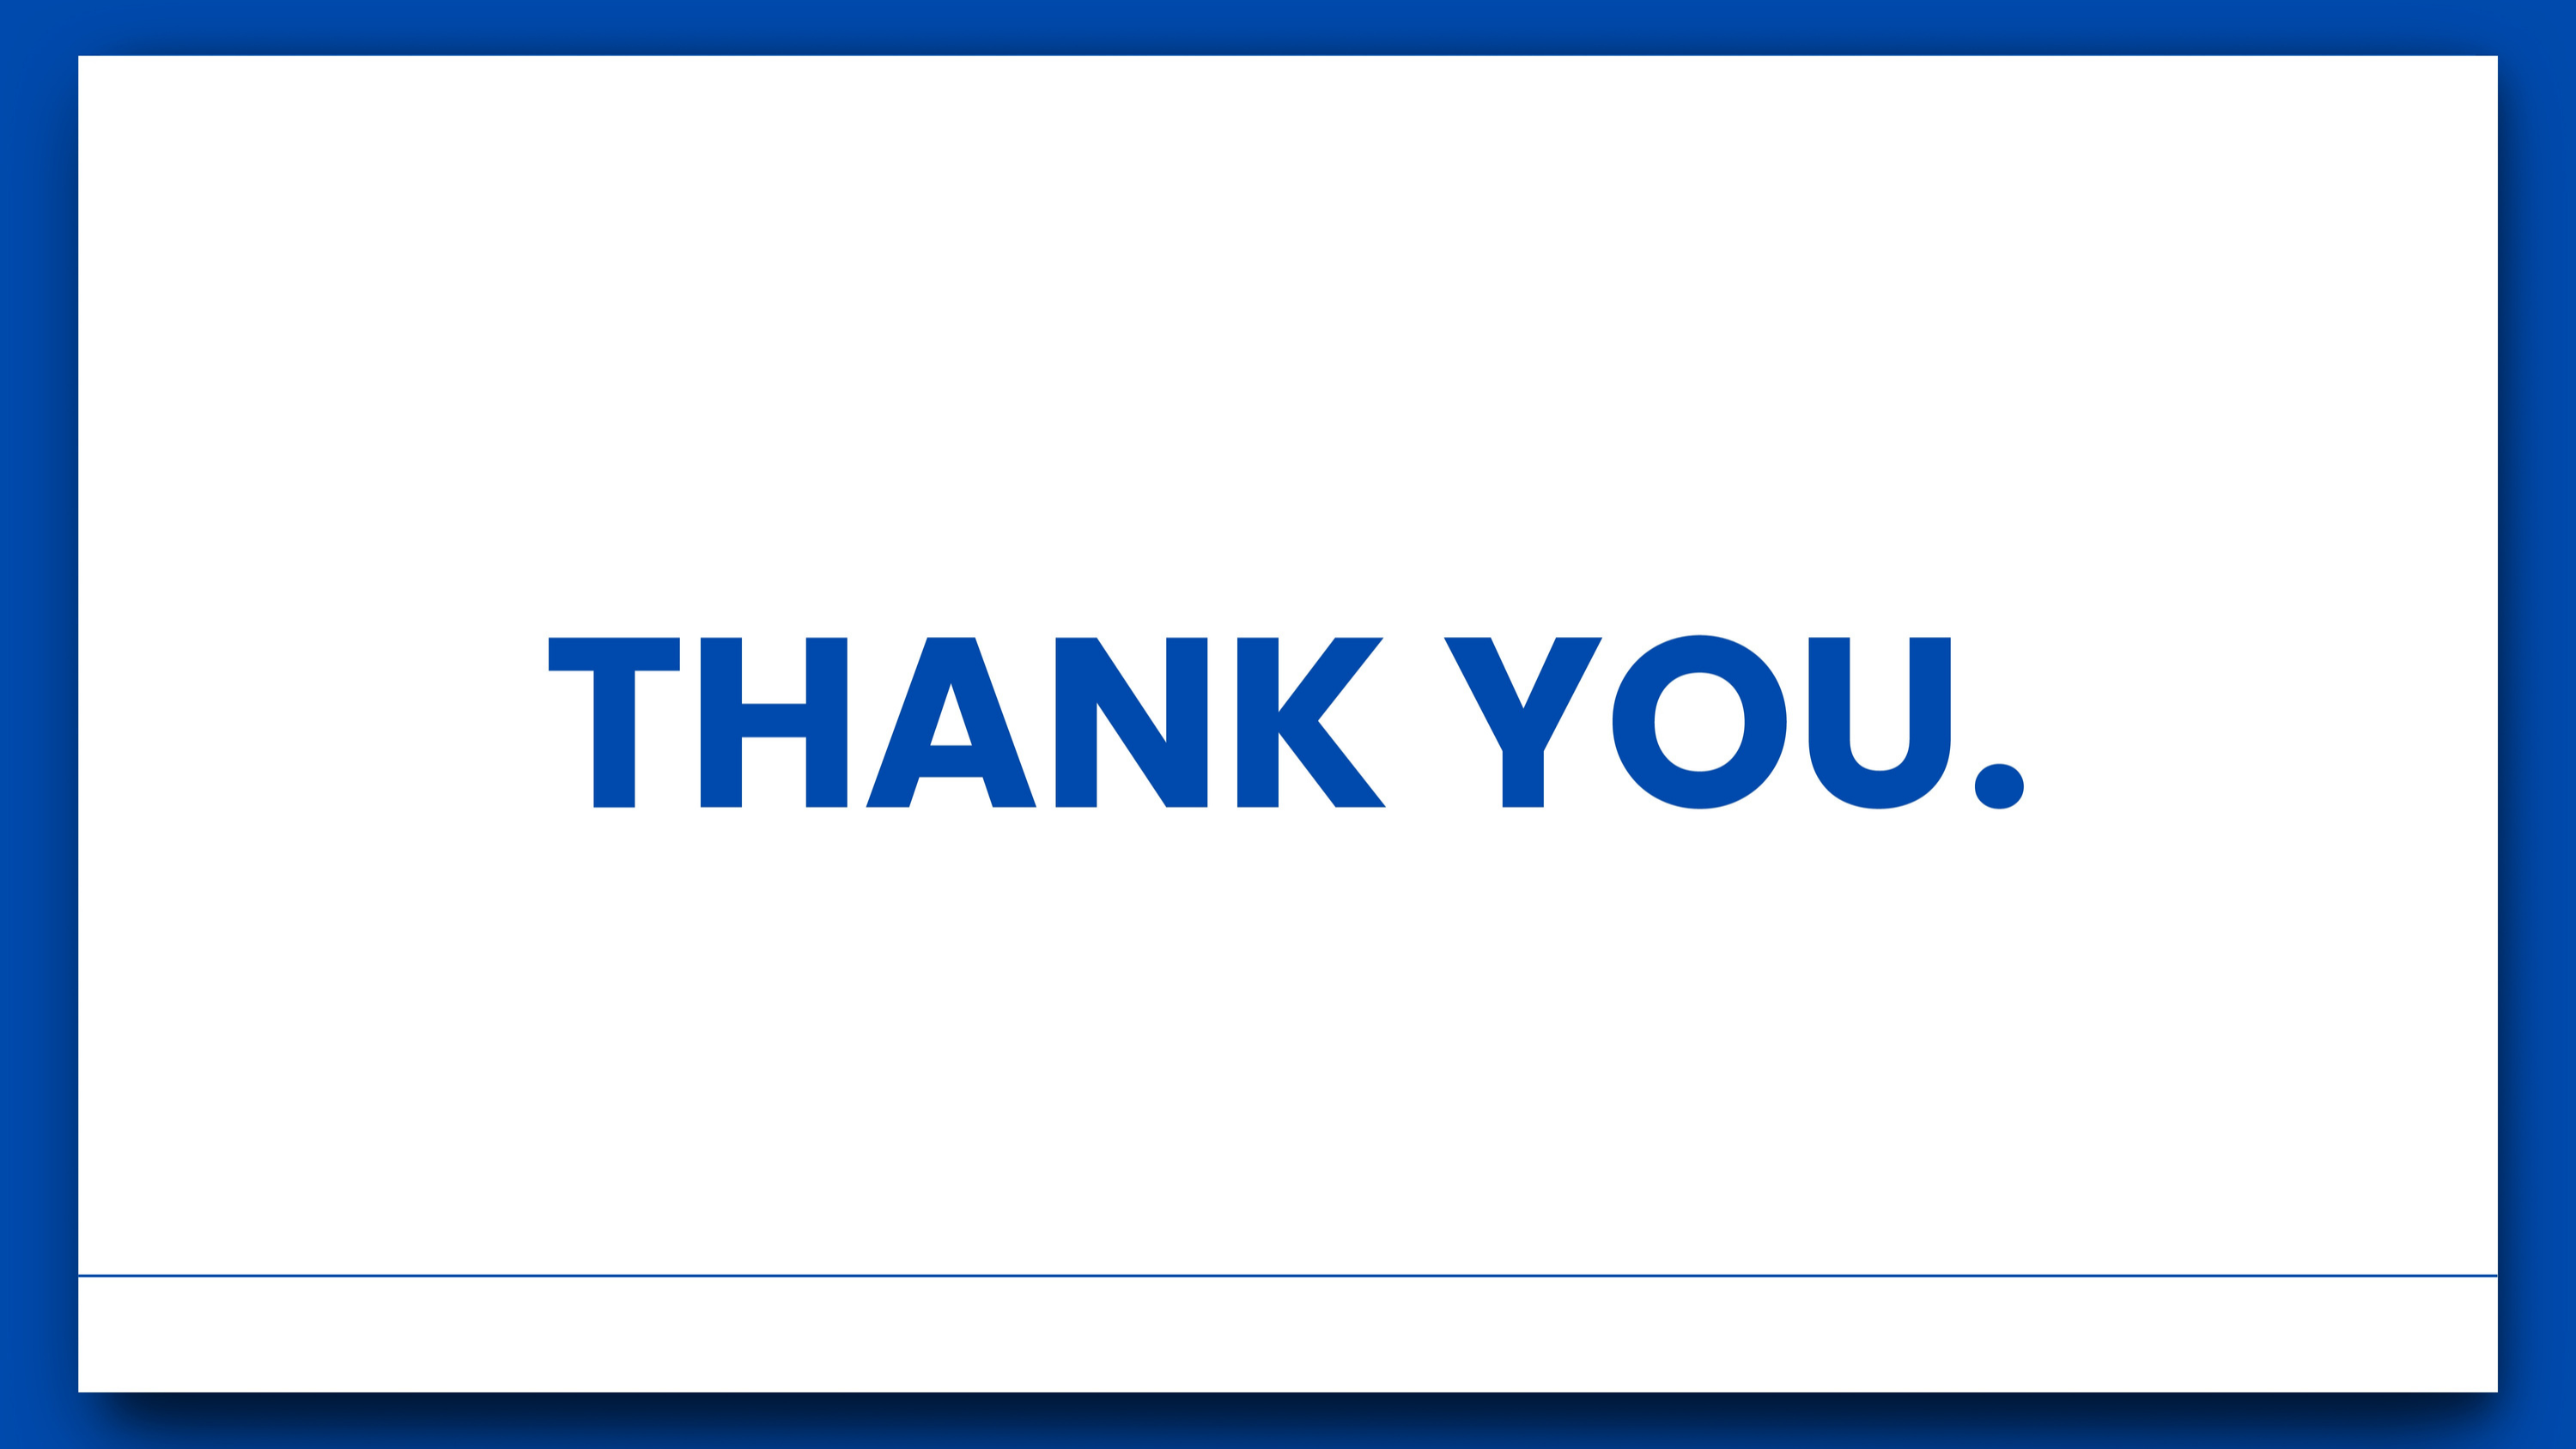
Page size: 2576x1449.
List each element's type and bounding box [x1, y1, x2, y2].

text_box [0, 0, 2576, 1449]
